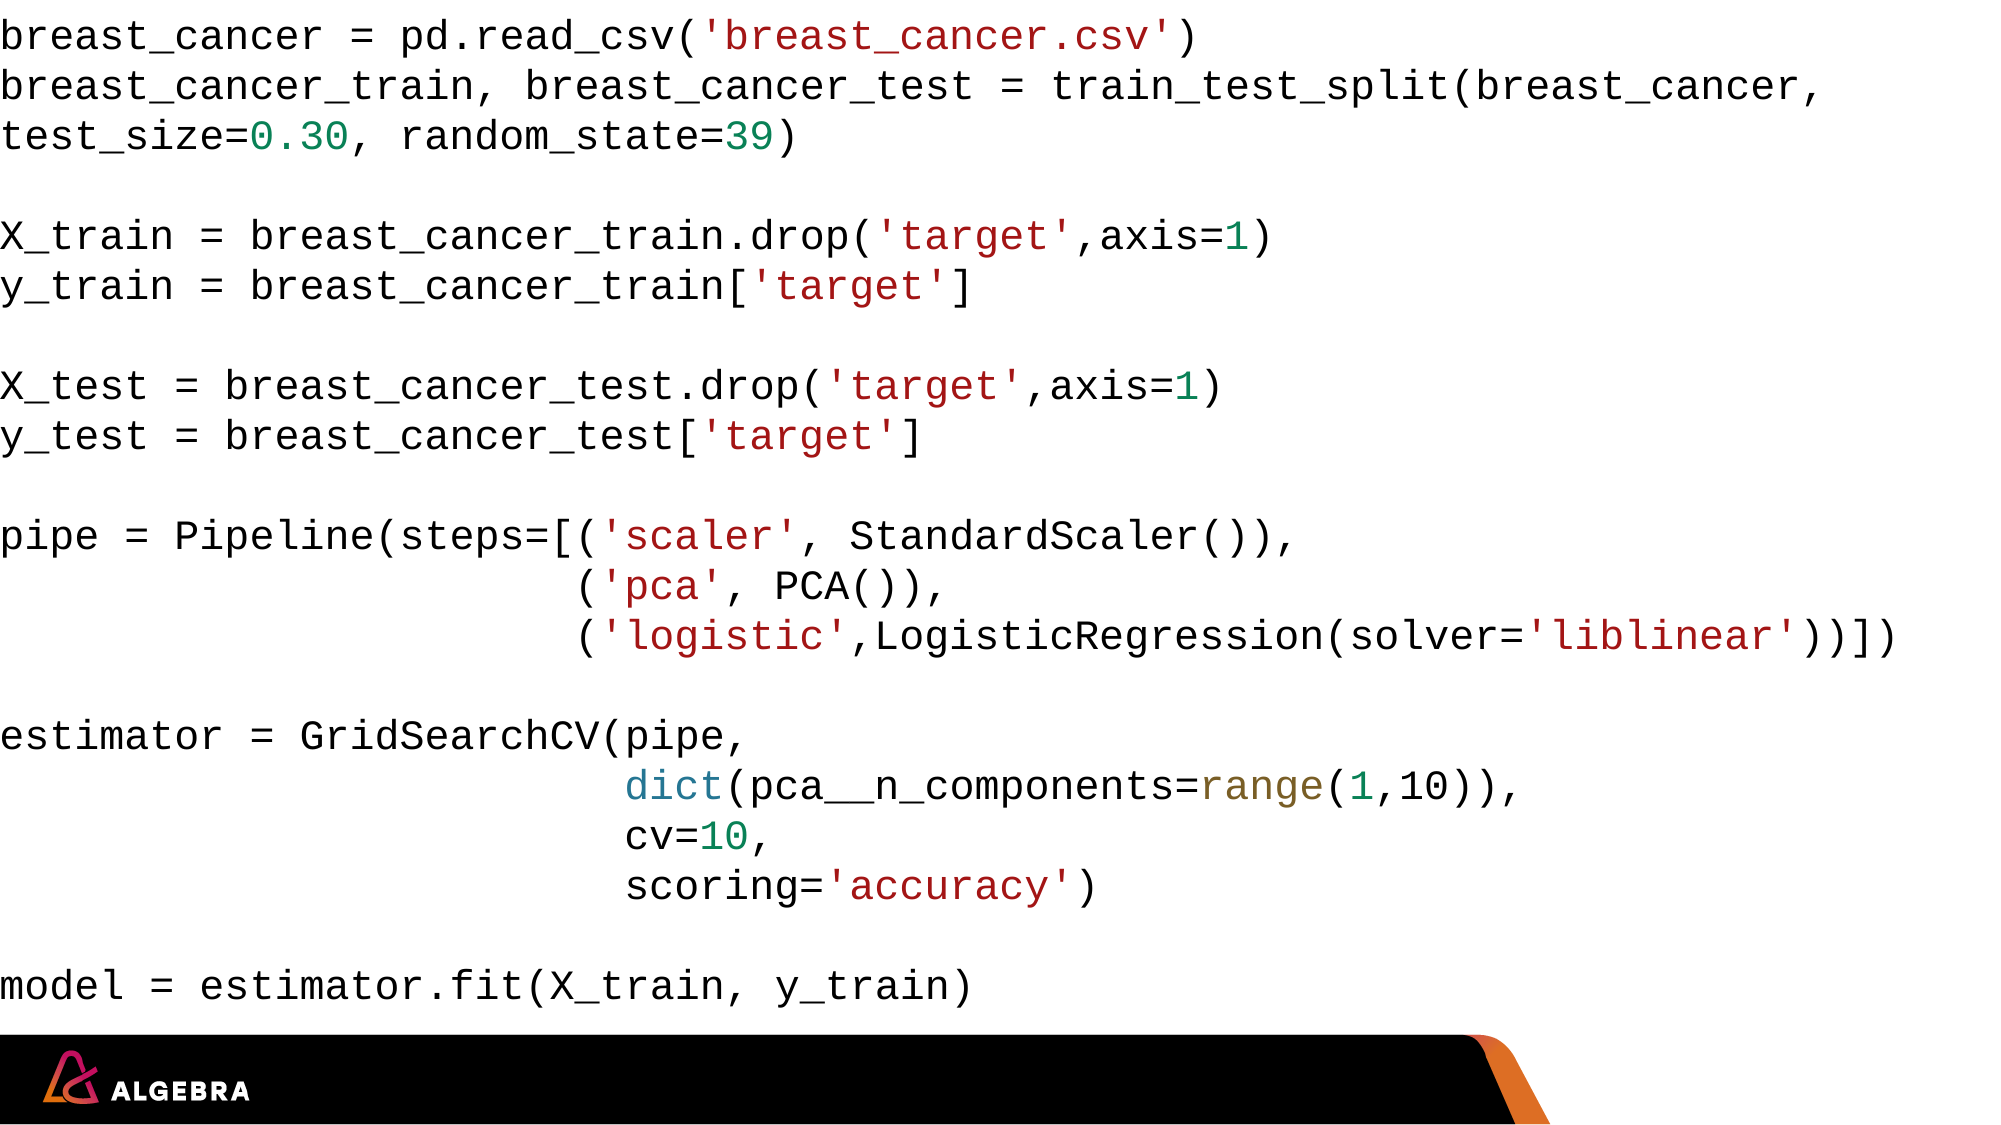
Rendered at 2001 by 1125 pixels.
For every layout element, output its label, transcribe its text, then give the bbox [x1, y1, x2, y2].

text_box breast_cancer = pd.read_csv('breast_cancer.csv') breast_cancer_train, breast_cancer_test = train_test_split(breast_cancer, test_size=0.30, random_state=39) X_train = breast_cancer_train.drop('target',axis=1) y_train = breast_cancer_train['target'] X_test = breast_cancer_test.drop('target',axis=1) y_test = breast_cancer_test['target'] pipe = Pipeline(steps=[('scaler', StandardScaler()), ('pca', PCA()), ('logistic',LogisticRegression(solver='liblinear'))]) estimator = GridSearchCV(pipe, dict(pca__n_components=range(1,10)), cv=10, scoring='accuracy') model = estimator.fit(X_train, y_train) [0, 0, 2000, 1066]
picture [0, 1066, 1733, 1125]
